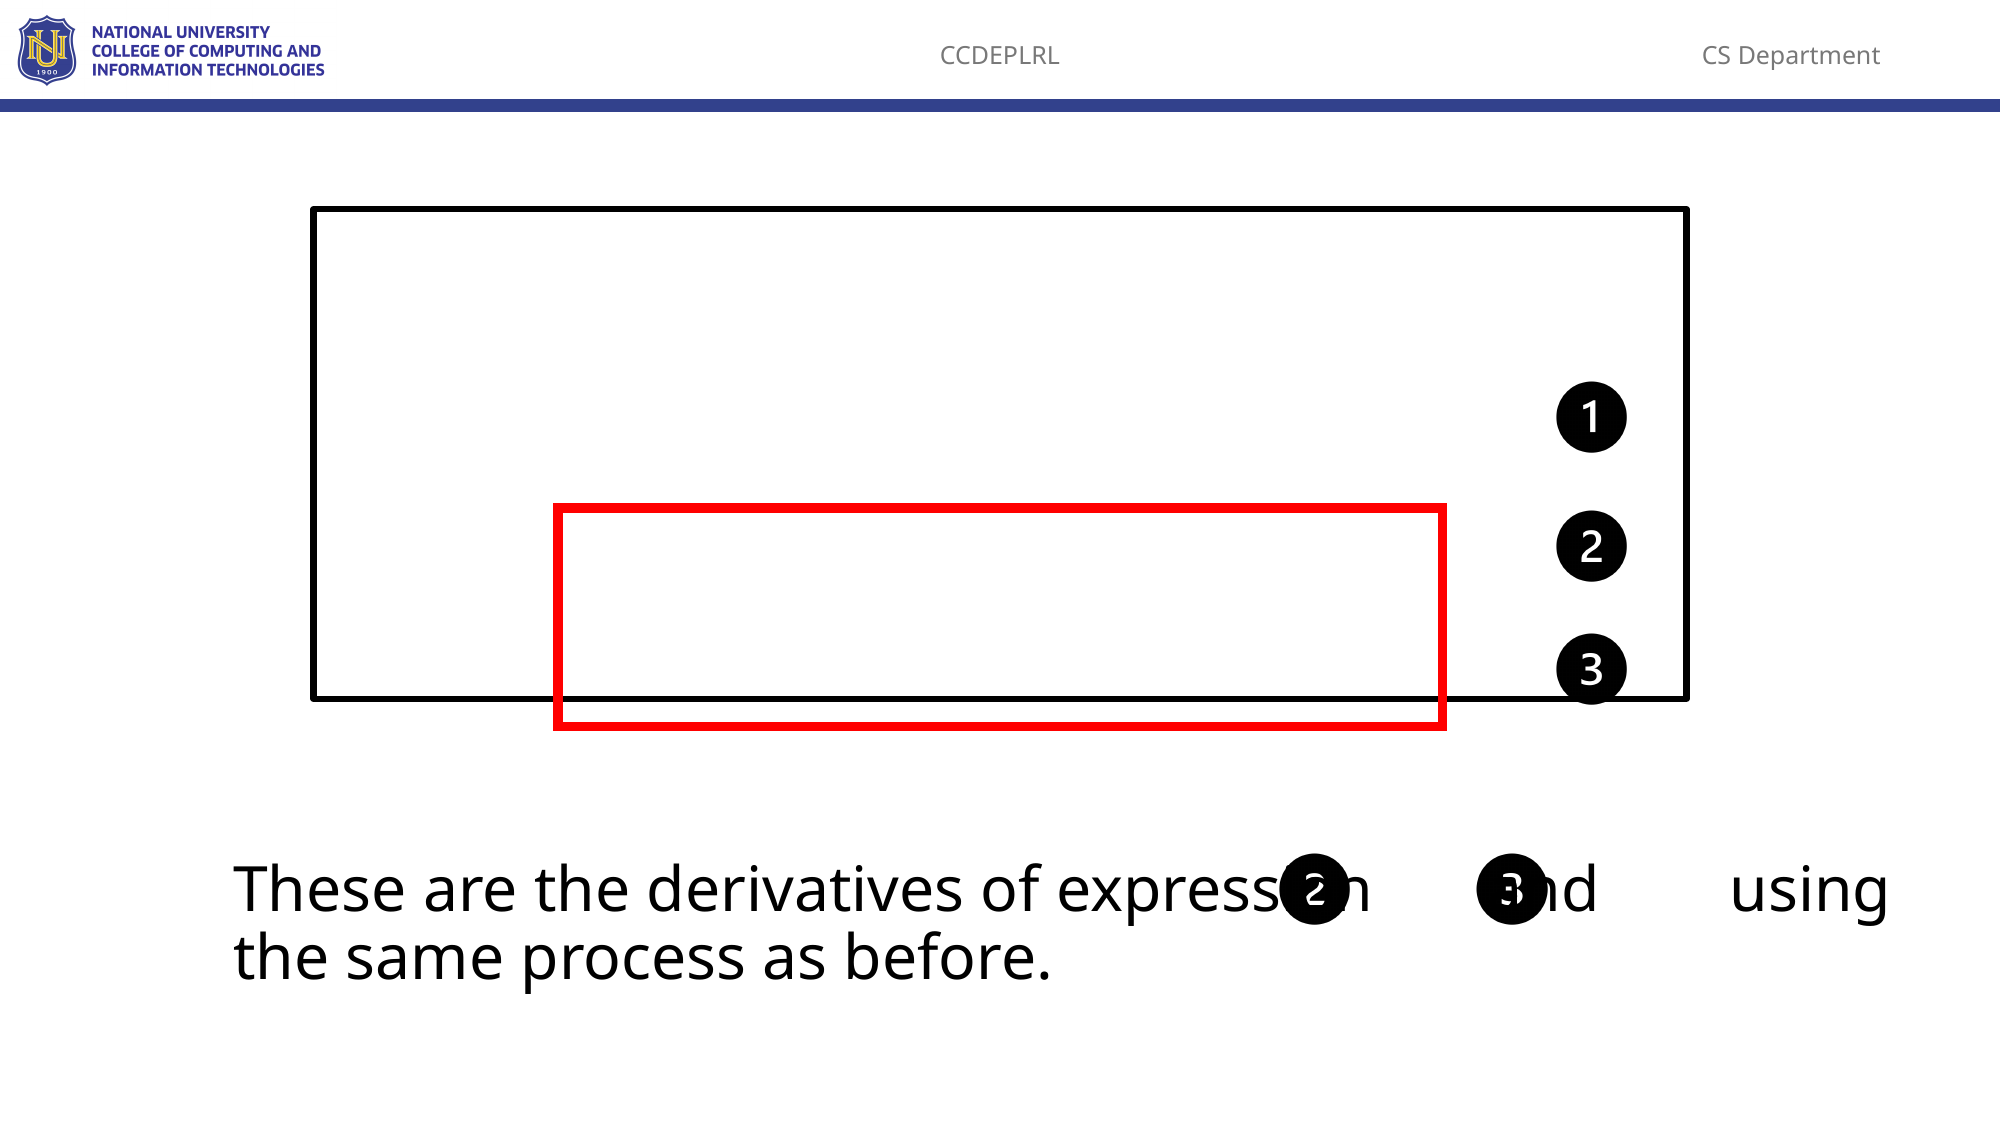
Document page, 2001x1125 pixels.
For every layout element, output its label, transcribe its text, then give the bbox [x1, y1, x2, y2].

text_box These are the derivatives of expression and using the same process as before. [218, 850, 1956, 1001]
picture [0, 0, 337, 99]
picture [1546, 372, 1637, 462]
picture [1269, 843, 1360, 934]
picture [1546, 501, 1637, 592]
picture [1546, 624, 1637, 715]
picture [1467, 843, 1557, 934]
text_box [557, 506, 1444, 728]
